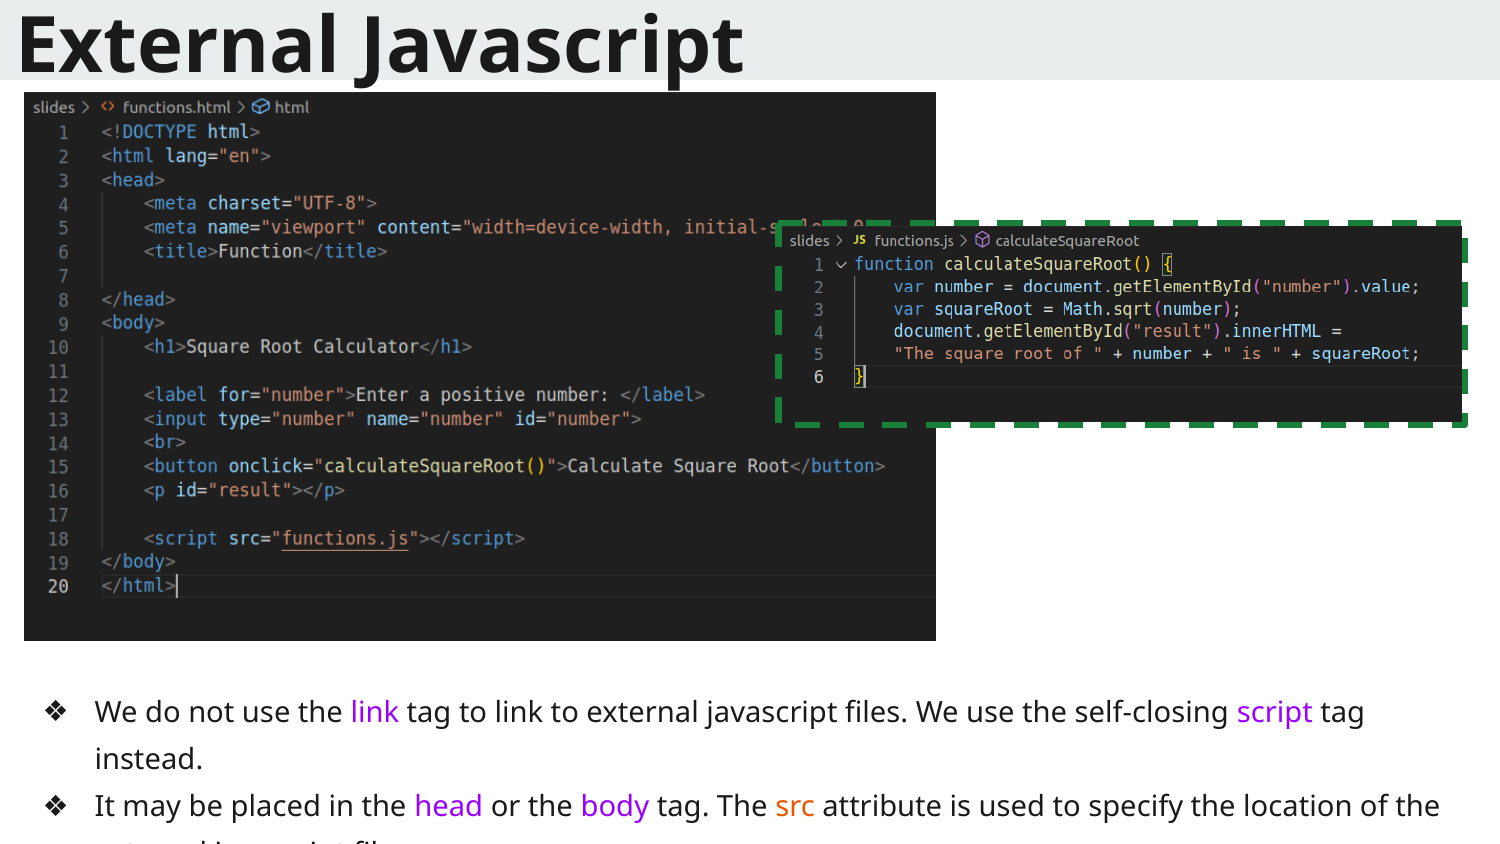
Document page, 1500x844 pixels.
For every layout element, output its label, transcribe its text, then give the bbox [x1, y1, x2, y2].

text_box We do not use the link tag to link to external javascript files. We use the self-closing script tag instead. It may be placed in the head or the body tag. The src attribute is used to specify the location of the external javascript file. [4, 665, 1496, 844]
picture [24, 92, 1463, 641]
title External Javascript [0, 0, 1262, 68]
